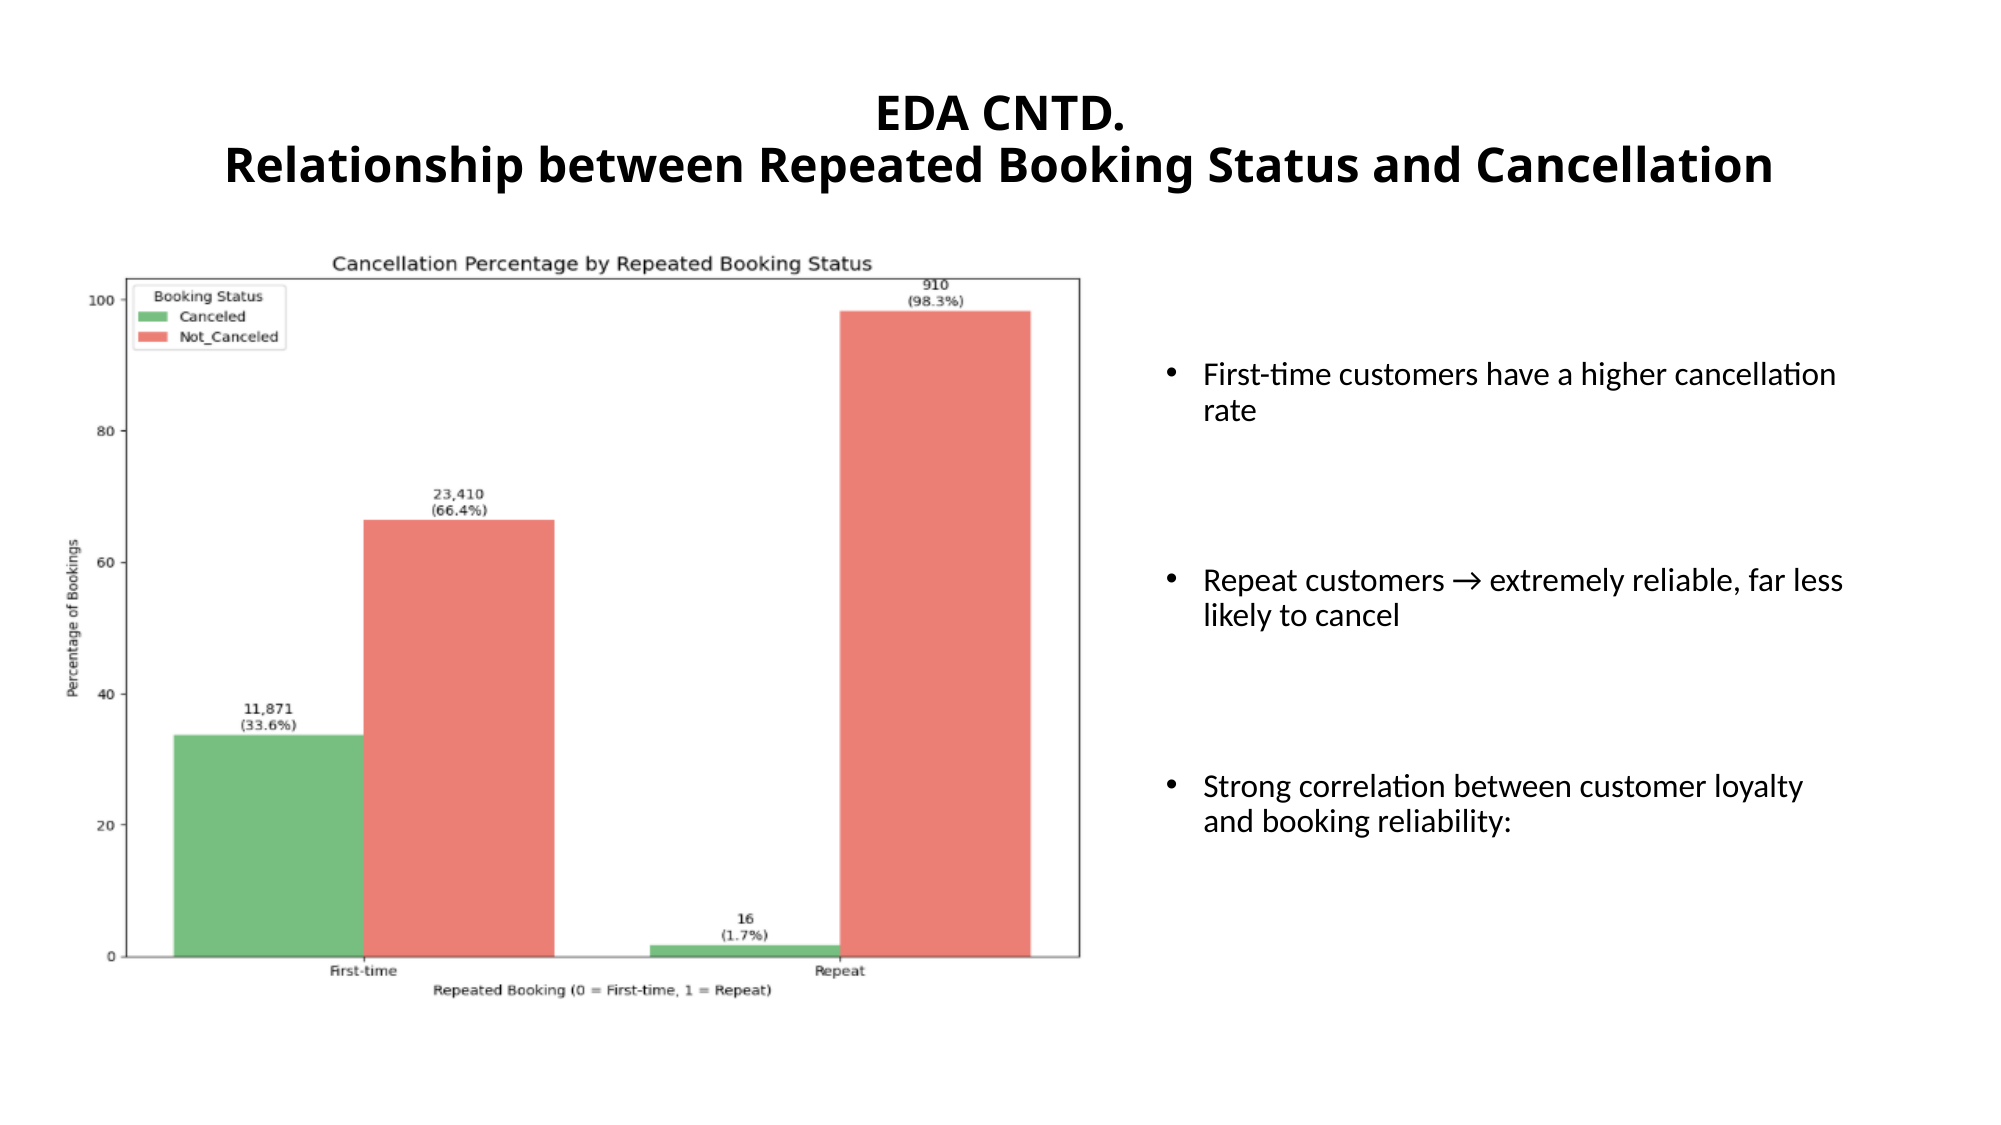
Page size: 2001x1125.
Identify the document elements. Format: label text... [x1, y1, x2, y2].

title EDA CNTD. Relationship between Repeated Booking Status and Cancellation [137, 46, 1863, 200]
picture [54, 248, 1126, 1002]
list First-time customers have a higher cancellation rate Repeat customers → extremely reliable, far less likely to cancel Strong correlation between customer loyalty and booking reliability: [1150, 288, 1863, 962]
